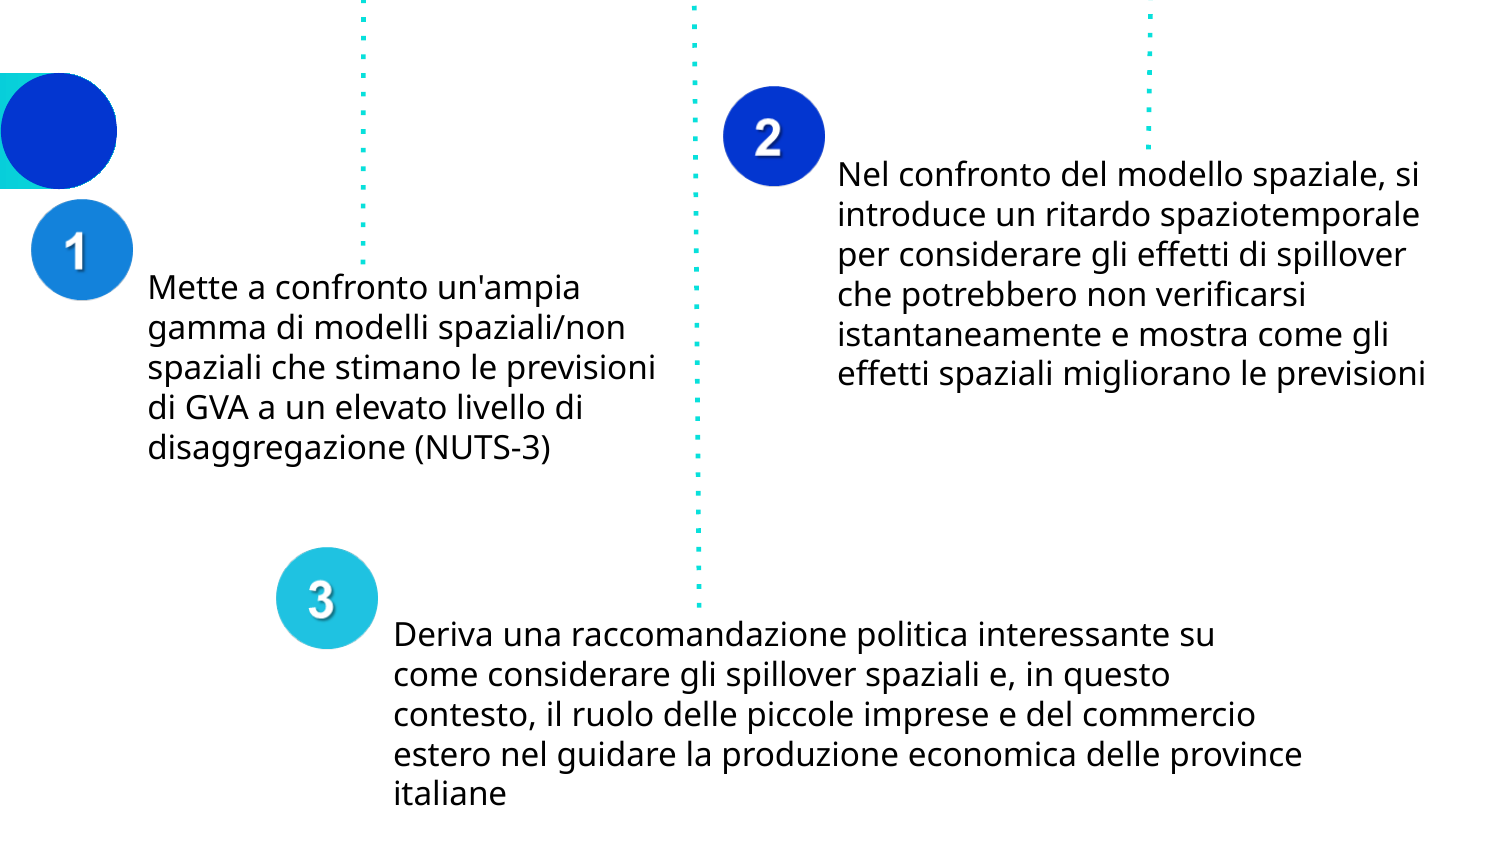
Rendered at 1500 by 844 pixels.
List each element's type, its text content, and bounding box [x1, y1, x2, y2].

text_box Nel confronto del modello spaziale, si introduce un ritardo spaziotemporale per considerare gli effetti di spillover che potrebbero non verificarsi istantaneamente e mostra come gli effetti spaziali migliorano le previsioni [822, 145, 1478, 400]
picture [29, 199, 134, 320]
text_box Mette a confronto un'ampia gamma di modelli spaziali/non spaziali che stimano le previsioni di GVA a un elevato livello di disaggregazione (NUTS-3) [132, 258, 688, 474]
picture [274, 547, 378, 668]
picture [721, 86, 825, 206]
text_box Deriva una raccomandazione politica interessante su come considerare gli spillover spaziali e, in questo contesto, il ruolo delle piccole imprese e del commercio estero nel guidare la produzione economica delle province italiane [378, 605, 1326, 820]
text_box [693, 0, 700, 608]
